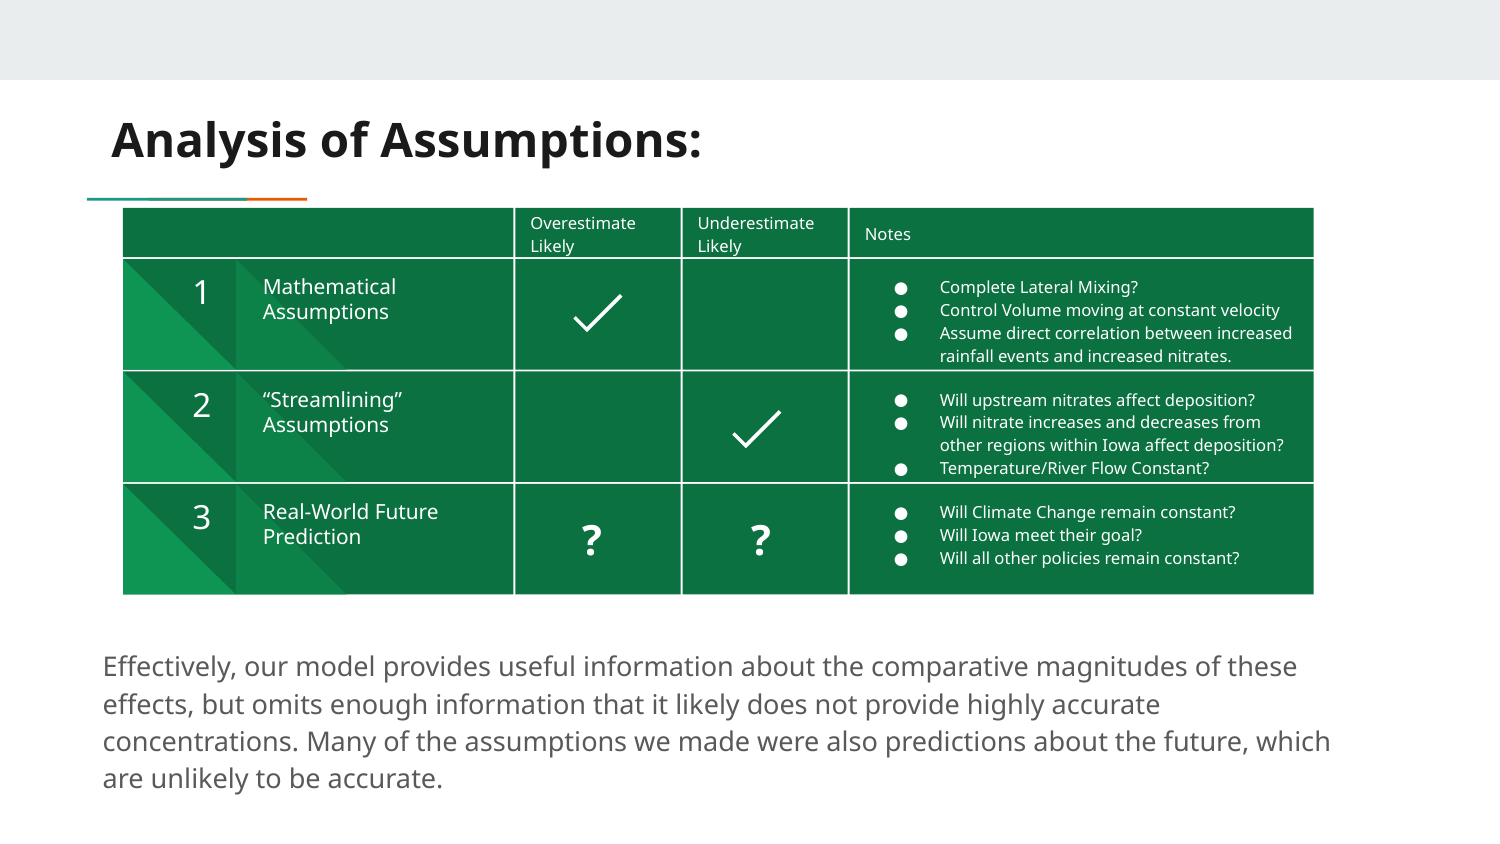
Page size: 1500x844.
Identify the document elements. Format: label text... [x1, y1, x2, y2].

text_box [122, 258, 1314, 370]
text_box [122, 207, 514, 258]
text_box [122, 488, 1314, 595]
text_box Overestimate Likely [515, 207, 681, 257]
text_box Notes [849, 207, 1314, 258]
title Analysis of Assumptions: [96, 94, 1358, 183]
text_box Underestimate Likely [682, 207, 848, 257]
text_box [122, 371, 1314, 483]
list Effectively, our model provides useful information about the comparative magnitudes of these effects, but omits enough information that it likely does not provide highly accurate concentrations. Many of the assumptions we made were also predictions about the future, which are unlikely to be accurate. [87, 630, 1349, 844]
